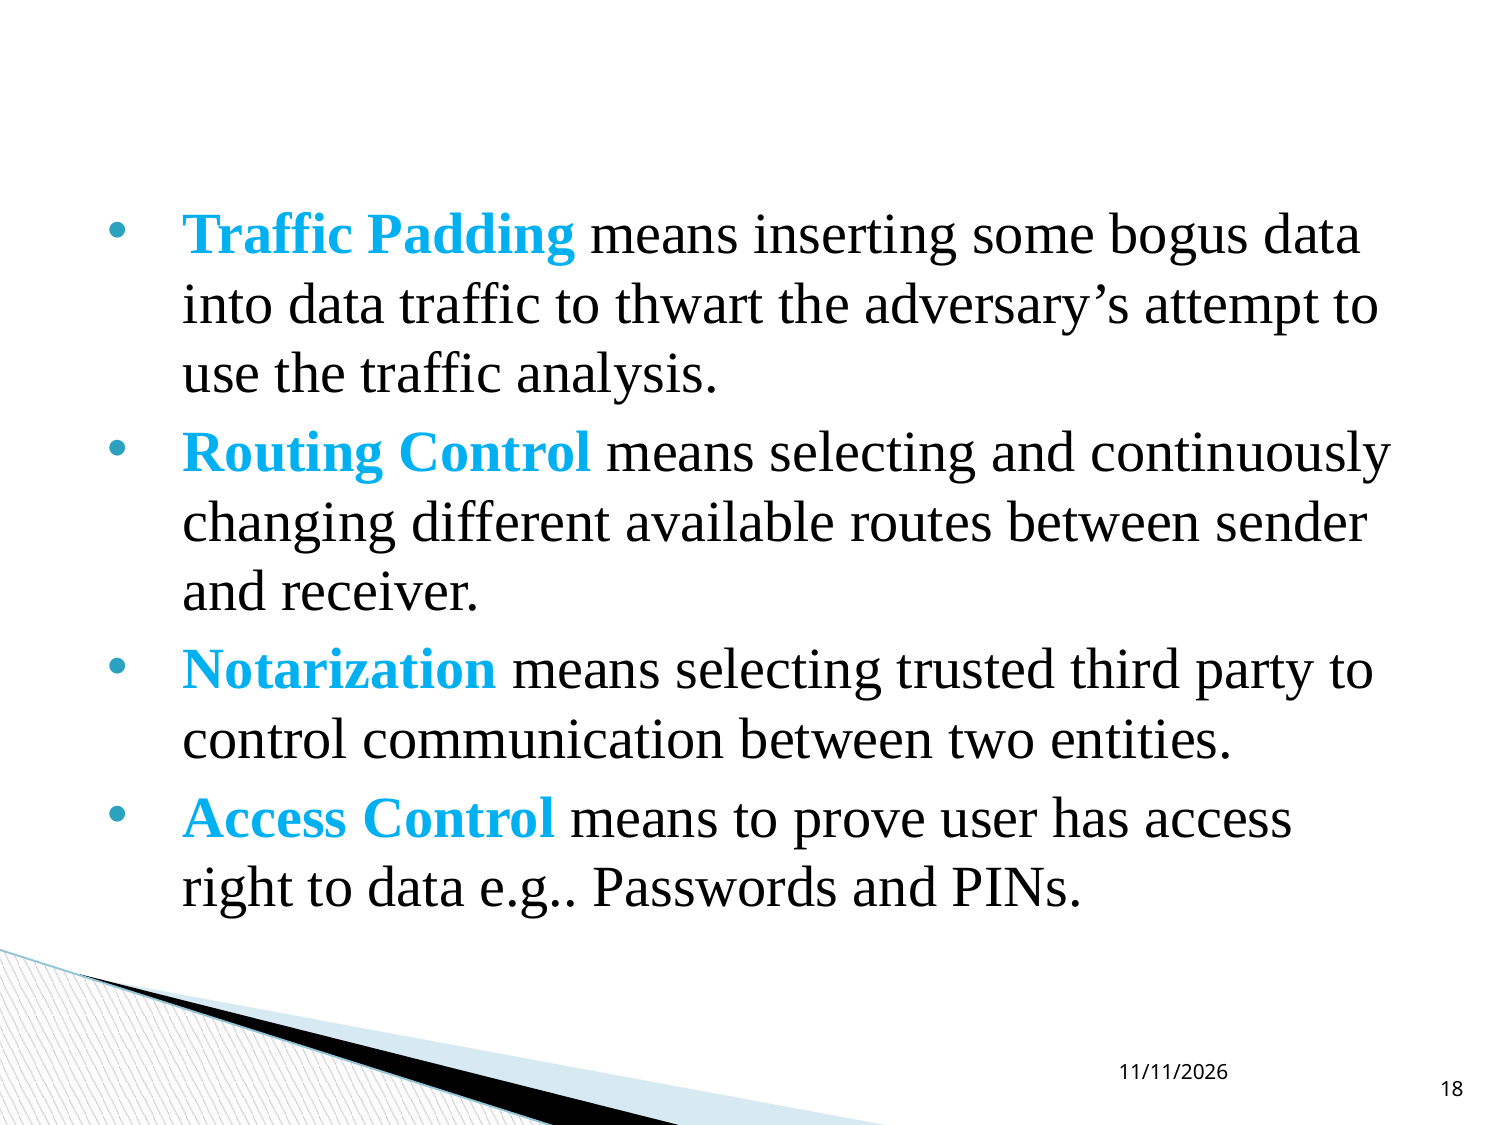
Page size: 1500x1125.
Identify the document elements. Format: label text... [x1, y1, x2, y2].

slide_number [1103, 1051, 1418, 1112]
list Traffic Padding means inserting some bogus data into data traffic to thwart the adversary’s attempt to use the traffic analysis. Routing Control means selecting and continuously changing different available routes between sender and receiver. Notarization means selecting trusted third party to control communication between two entities. Access Control means to prove user has access right to data e.g.. Passwords and PINs. [75, 50, 1425, 986]
slide_number 18 [1418, 1051, 1479, 1112]
